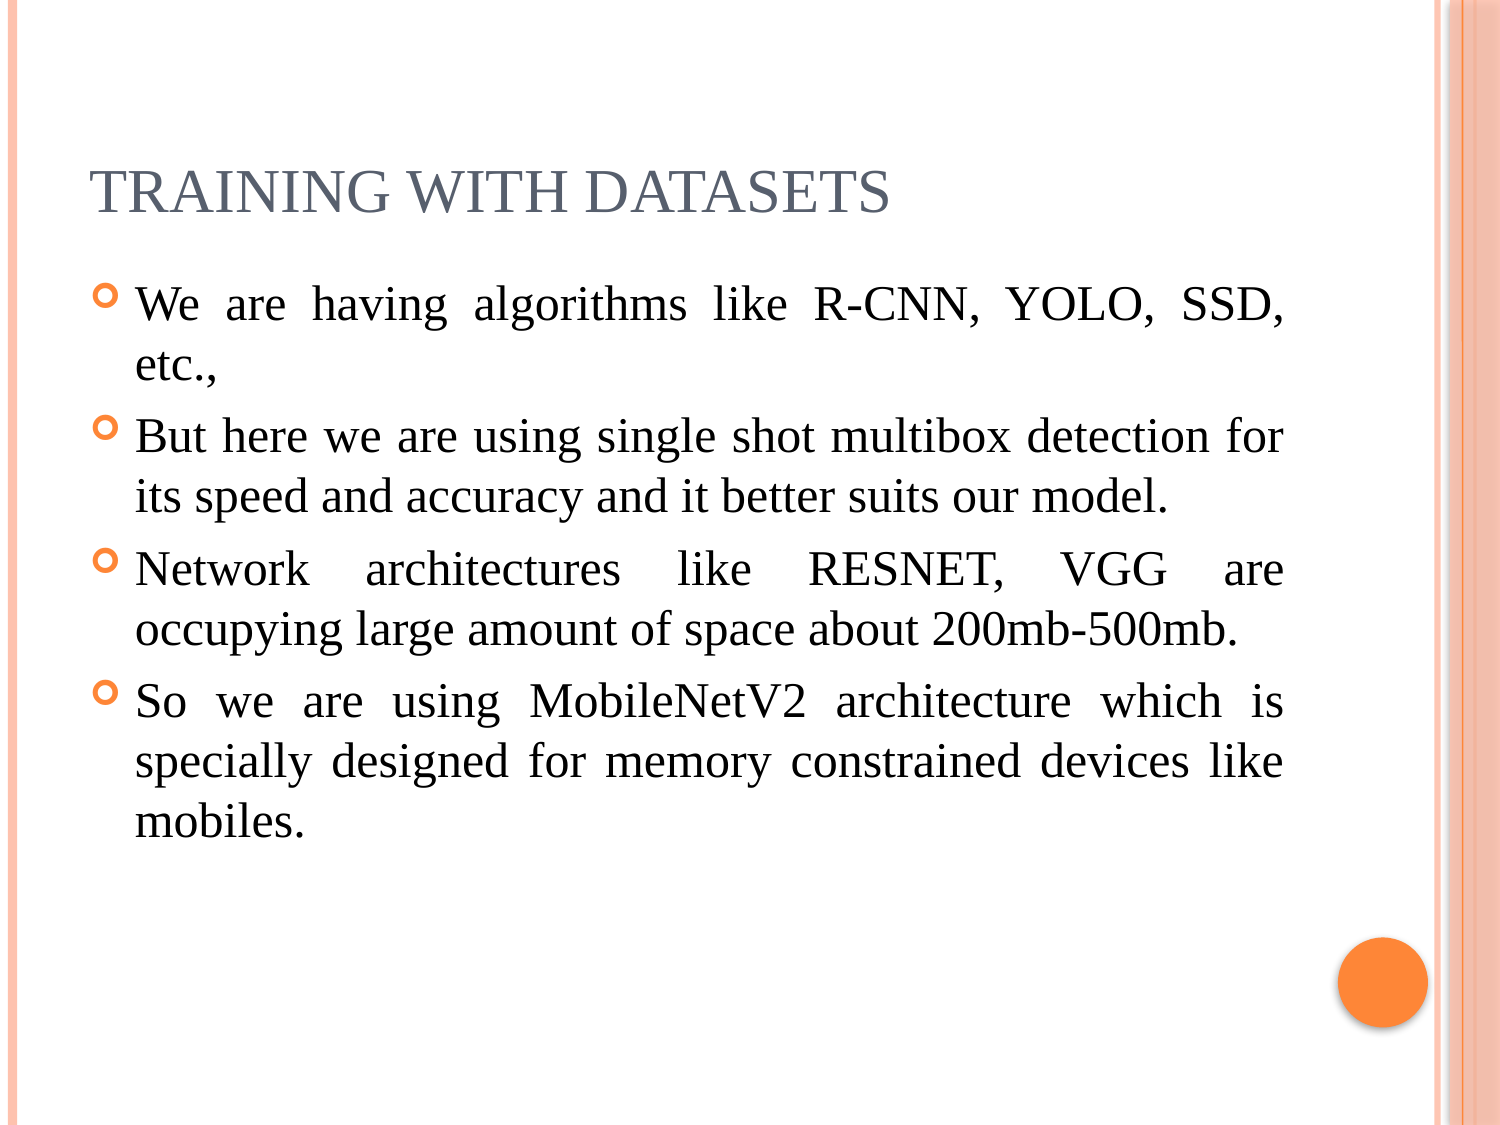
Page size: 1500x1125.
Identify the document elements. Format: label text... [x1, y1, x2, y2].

list We are having algorithms like R-CNN, YOLO, SSD, etc., But here we are using single shot multibox detection for its speed and accuracy and it better suits our model. Network architectures like RESNET, VGG are occupying large amount of space about 200mb-500mb. So we are using MobileNetV2 architecture which is specially designed for memory constrained devices like mobiles. [75, 262, 1300, 1062]
title Training with datasets [75, 45, 1300, 233]
